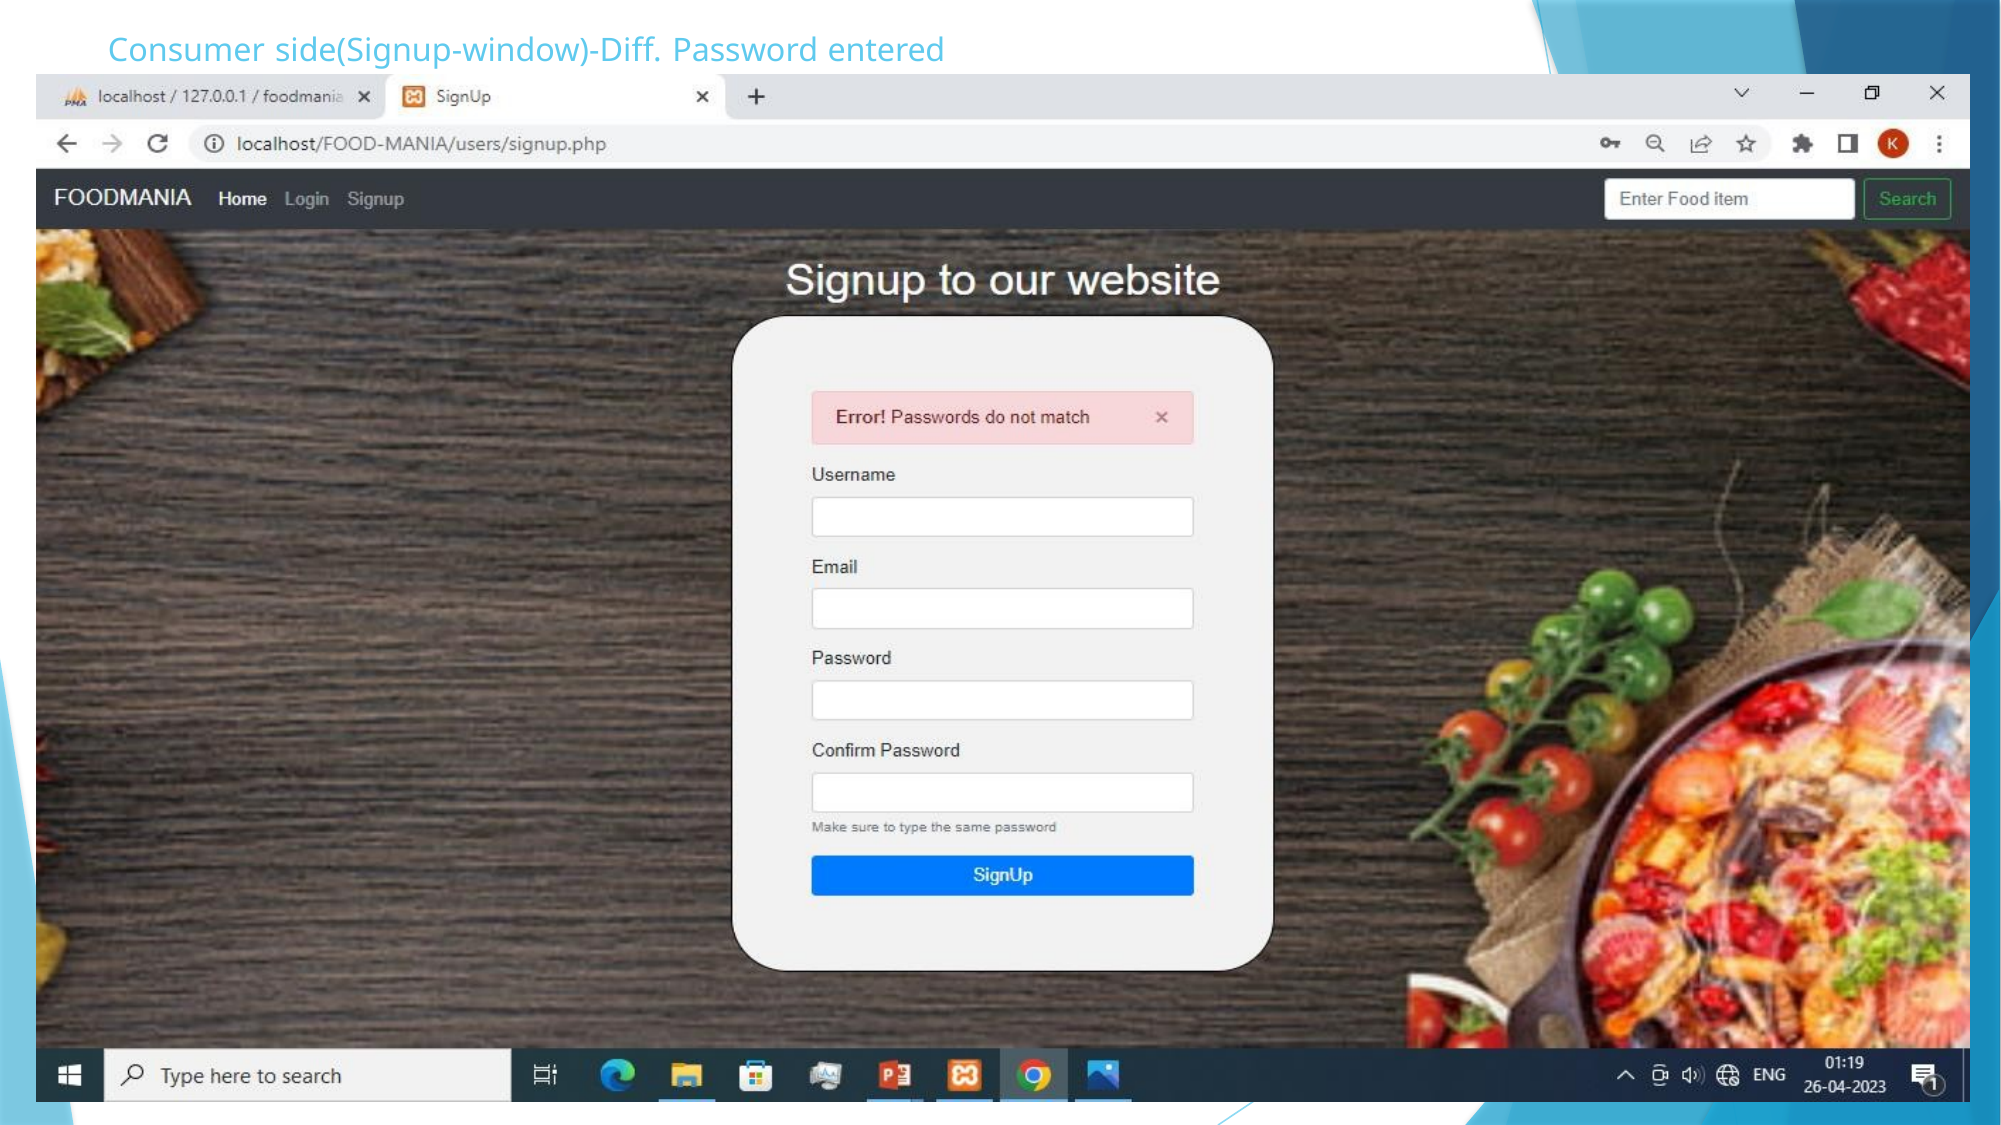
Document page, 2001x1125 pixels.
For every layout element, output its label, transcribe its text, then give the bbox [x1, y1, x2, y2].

text_box Consumer side(Signup-window)-Diff. Password entered [105, 26, 1543, 68]
picture [35, 74, 1970, 1102]
